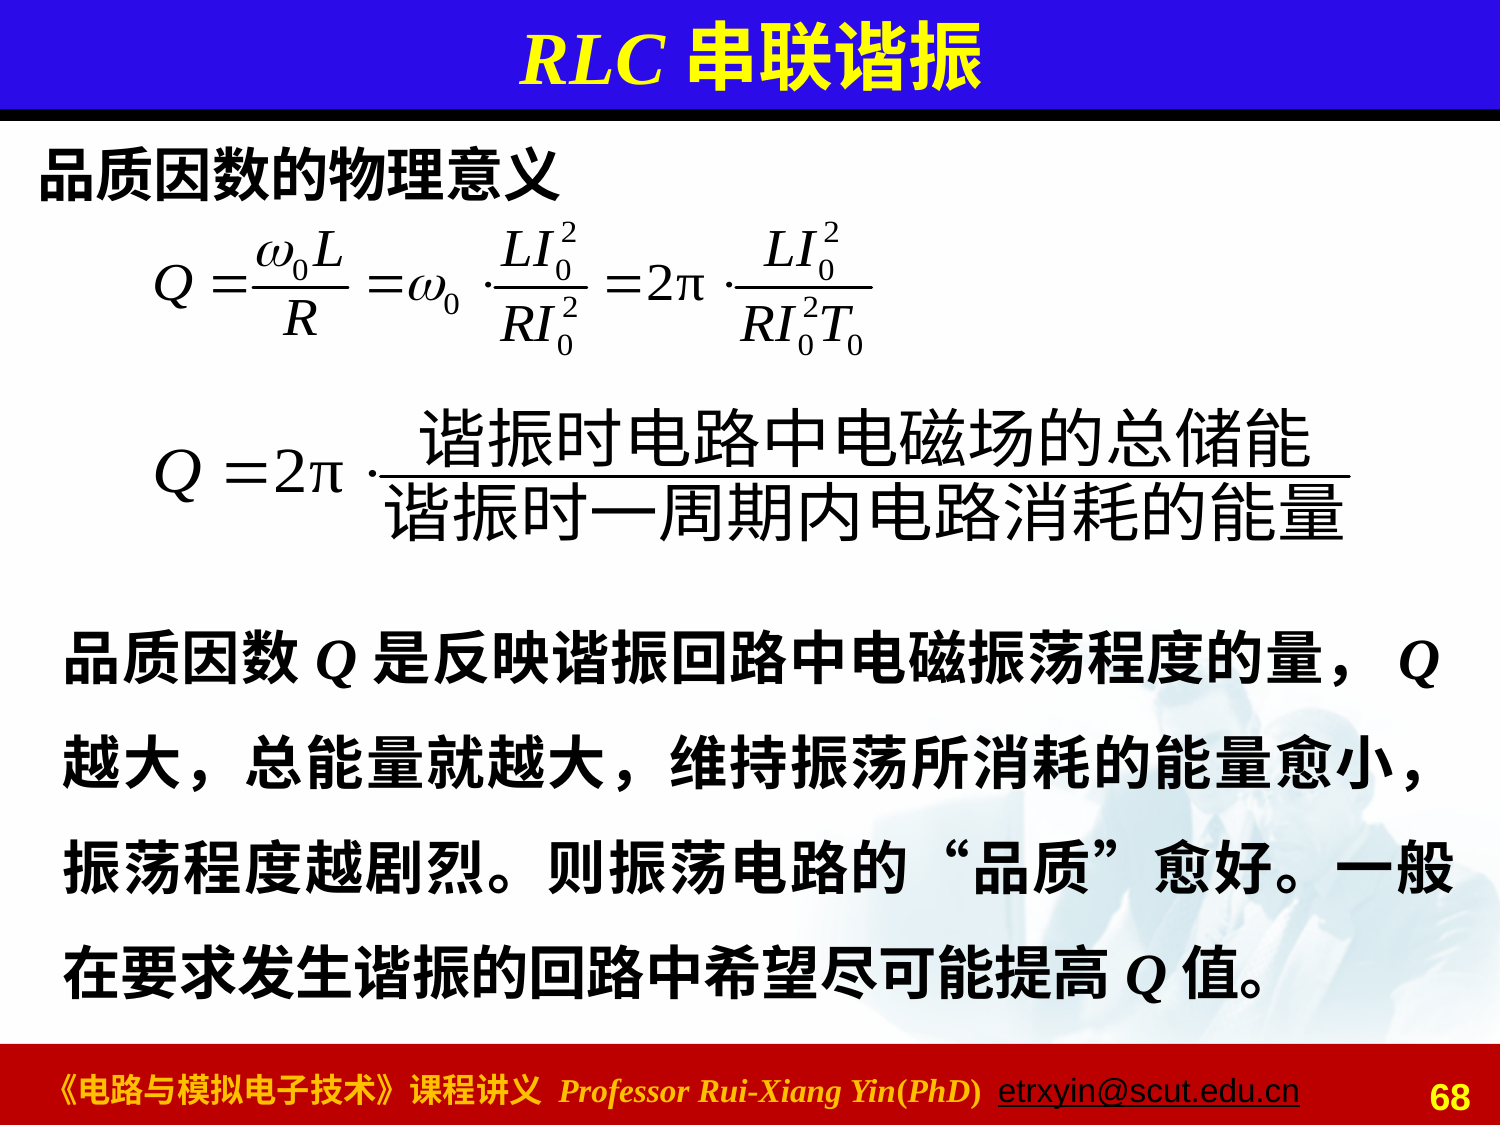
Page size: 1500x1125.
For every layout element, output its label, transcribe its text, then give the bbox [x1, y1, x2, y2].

text_box 品质因数Q是反映谐振回路中电磁振荡程度的量，Q越大，总能量就越大，维持振荡所消耗的能量愈小，振荡程度越剧烈。则振荡电路的“品质”愈好。一般在要求发生谐振的回路中希望尽可能提高Q值。 [47, 578, 1470, 1014]
title RLC串联谐振 [0, 0, 1500, 110]
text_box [145, 207, 883, 368]
picture [0, 121, 1500, 1043]
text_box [143, 395, 1362, 557]
text_box 品质因数的物理意义 [22, 130, 771, 216]
slide_number 68 [1344, 1065, 1486, 1113]
